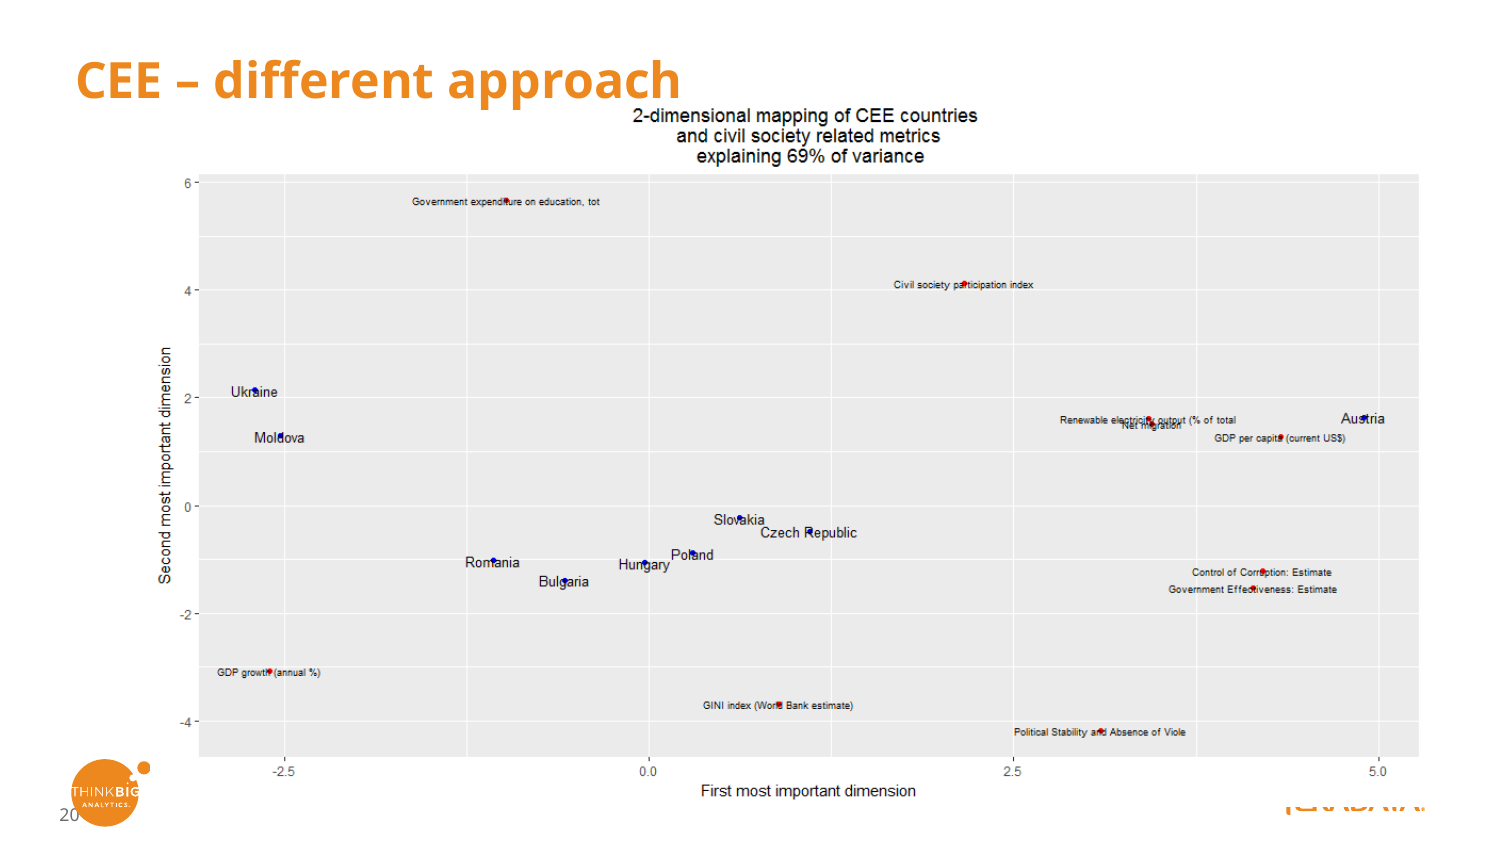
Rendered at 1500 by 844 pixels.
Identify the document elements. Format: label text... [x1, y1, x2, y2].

title CEE – different approach [75, 52, 1425, 168]
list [150, 103, 1420, 808]
